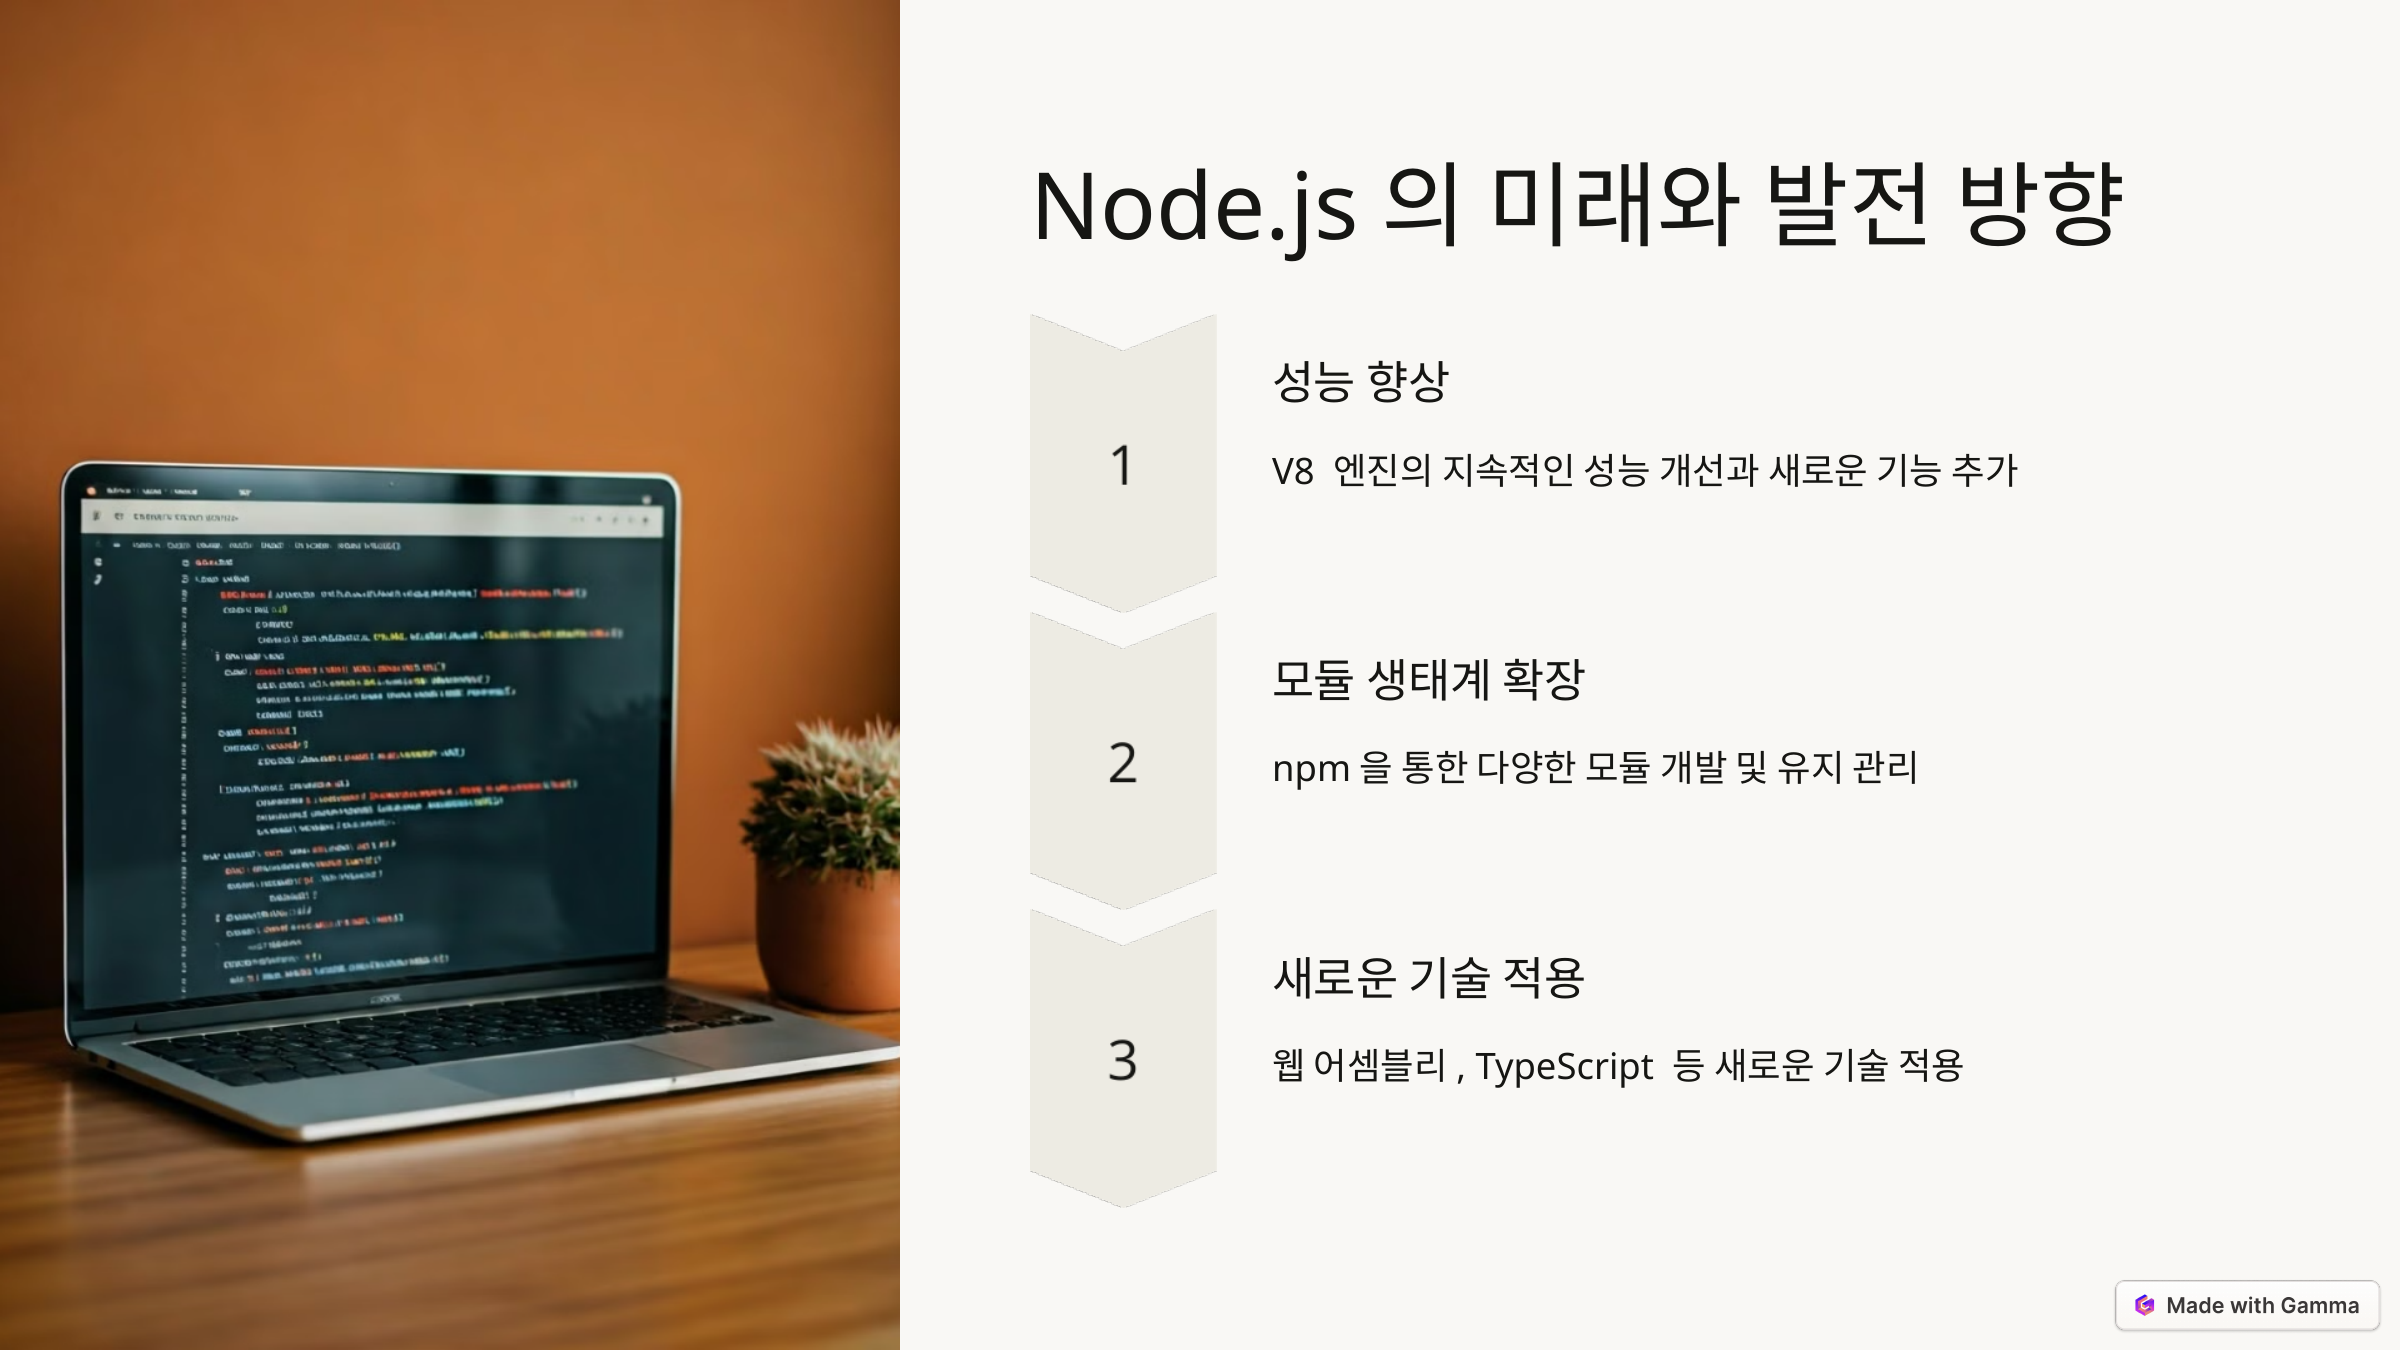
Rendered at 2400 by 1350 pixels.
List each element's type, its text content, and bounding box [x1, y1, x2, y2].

picture [1030, 314, 1217, 1208]
text_box 모듈 생태계 확장 [1271, 649, 1738, 708]
text_box 웹 어셈블리, TypeScript 등 새로운 기술 적용 [1272, 1027, 2270, 1087]
text_box 새로운 기술 적용 [1271, 947, 1738, 1006]
text_box npm을 통한 다양한 모듈 개발 및 유지 관리 [1272, 729, 2270, 790]
picture [2106, 1271, 2389, 1339]
picture [0, 0, 900, 1350]
text_box Node.js의 미래와 발전 방향 [1030, 142, 2112, 259]
text_box V8 엔진의 지속적인 성능 개선과 새로운 기능 추가 [1272, 432, 2270, 492]
text_box 성능 향상 [1271, 351, 1738, 410]
